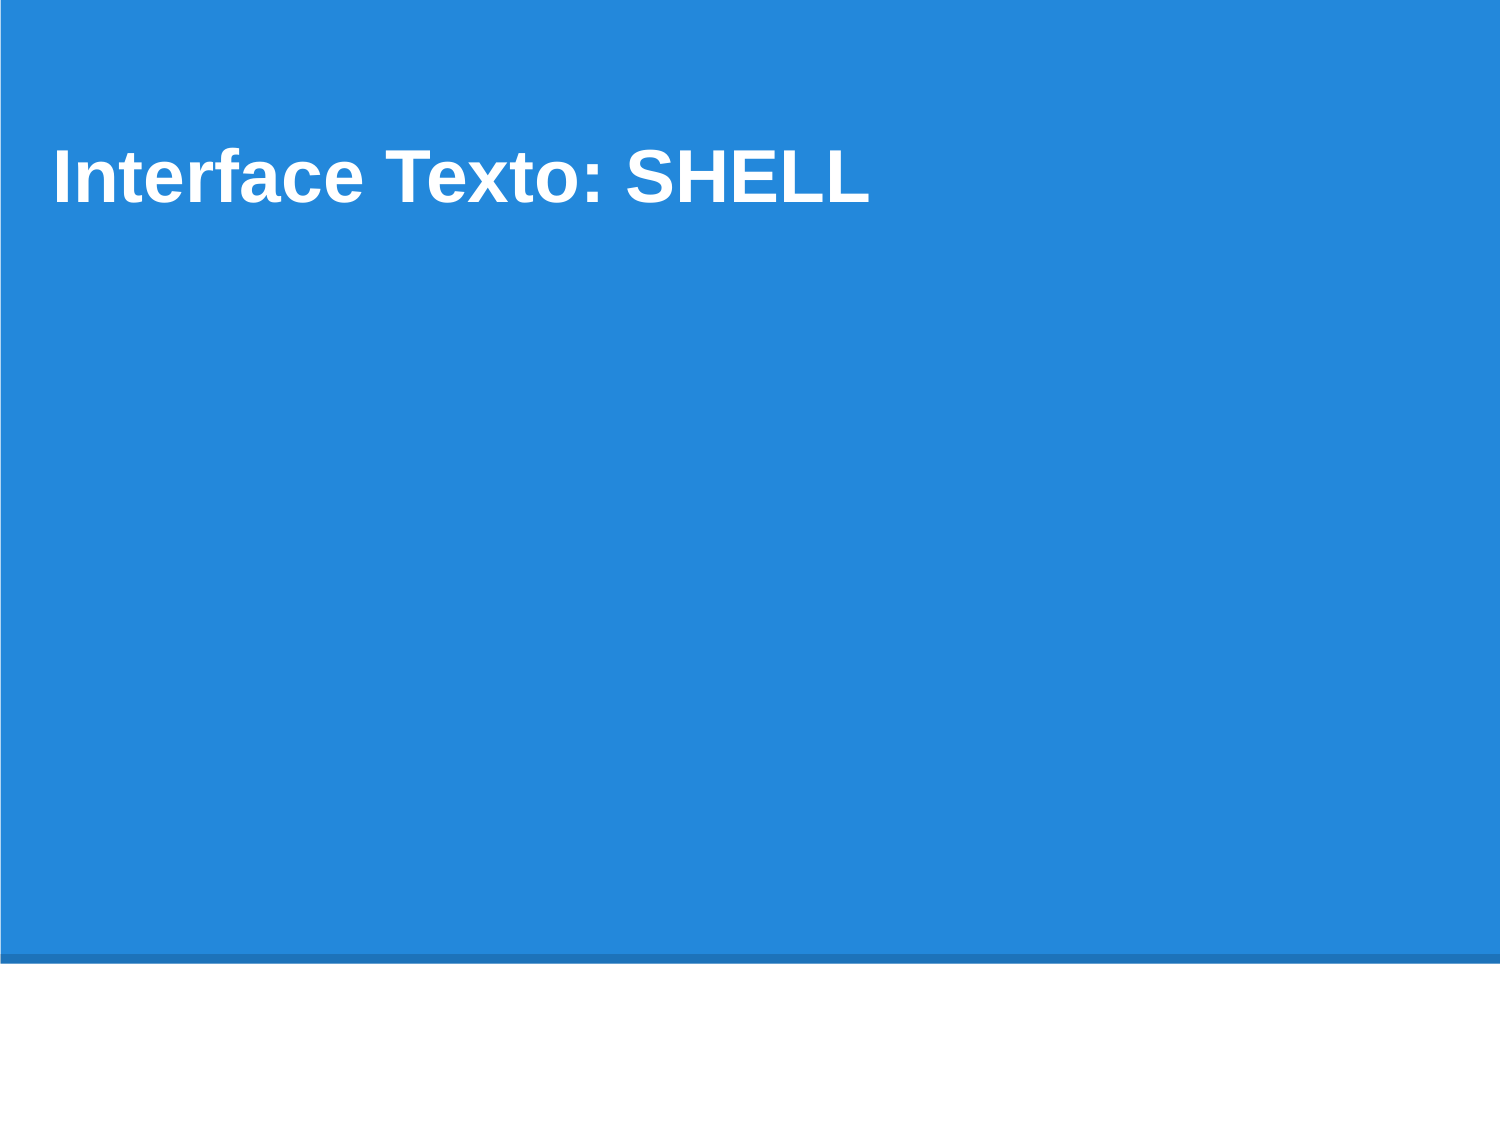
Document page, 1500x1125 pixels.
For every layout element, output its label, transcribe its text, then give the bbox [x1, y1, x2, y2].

title Interface Texto: SHELL [0, 45, 1350, 233]
